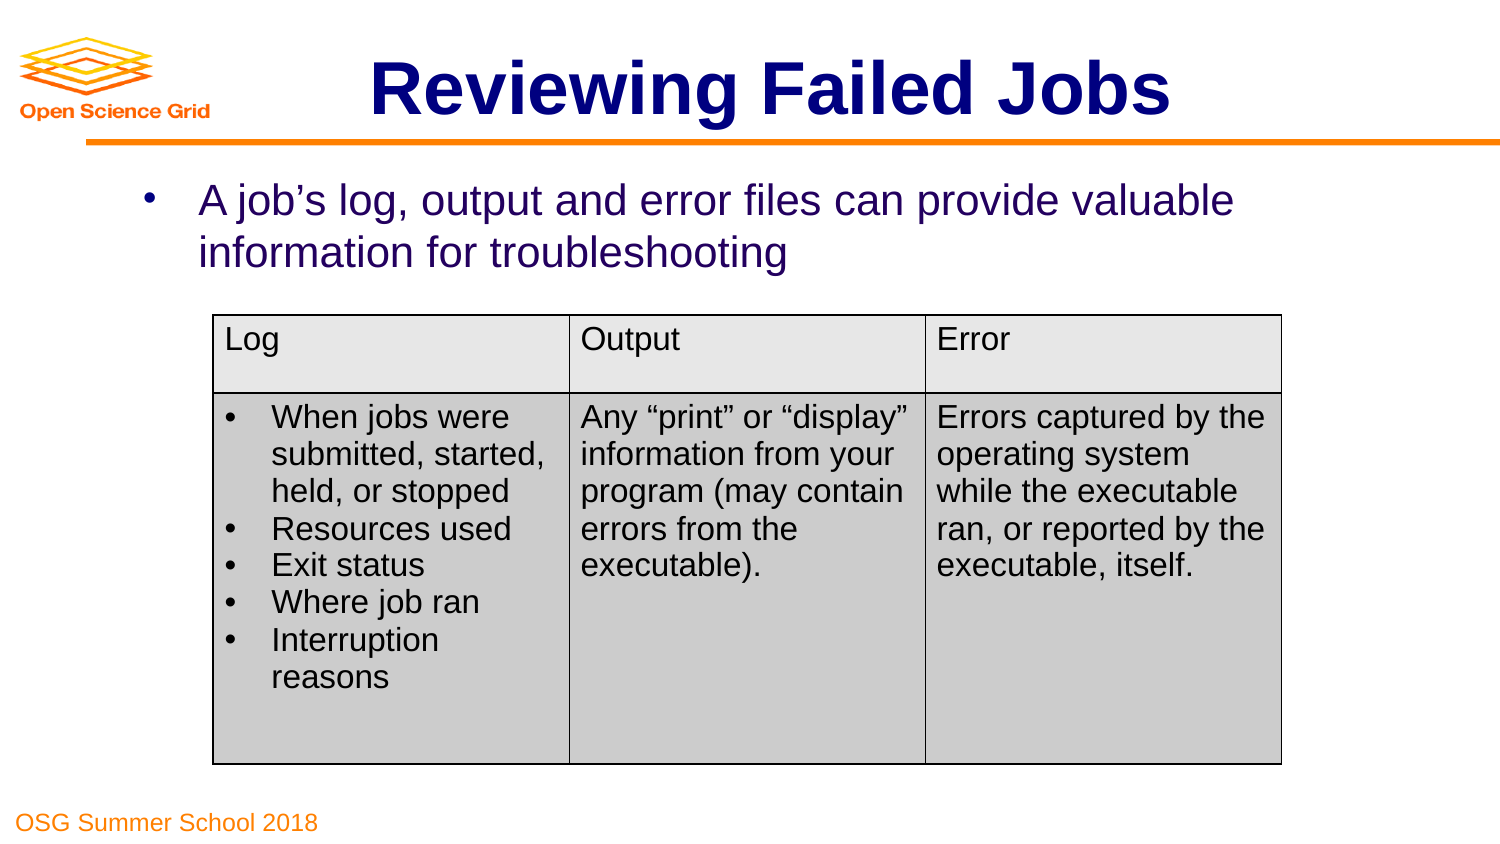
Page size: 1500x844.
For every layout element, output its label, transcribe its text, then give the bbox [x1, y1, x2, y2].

picture [0, 20, 201, 134]
table_header Error [926, 316, 1281, 392]
title Reviewing Failed Jobs [201, 14, 1342, 155]
list A job’s log, output and error files can provide valuable information for troubleshooting [127, 164, 1403, 741]
table_cell When jobs were submitted, started, held, or stopped Resources used Exit status Where job ran Interruption reasons [214, 394, 569, 763]
table_cell Any “print” or “display” information from your program (may contain errors from the executable). [570, 394, 925, 763]
table_header Log [214, 316, 569, 392]
table_cell Errors captured by the operating system while the executable ran, or reported by the executable, itself. [926, 394, 1281, 763]
table_header Output [570, 316, 925, 392]
